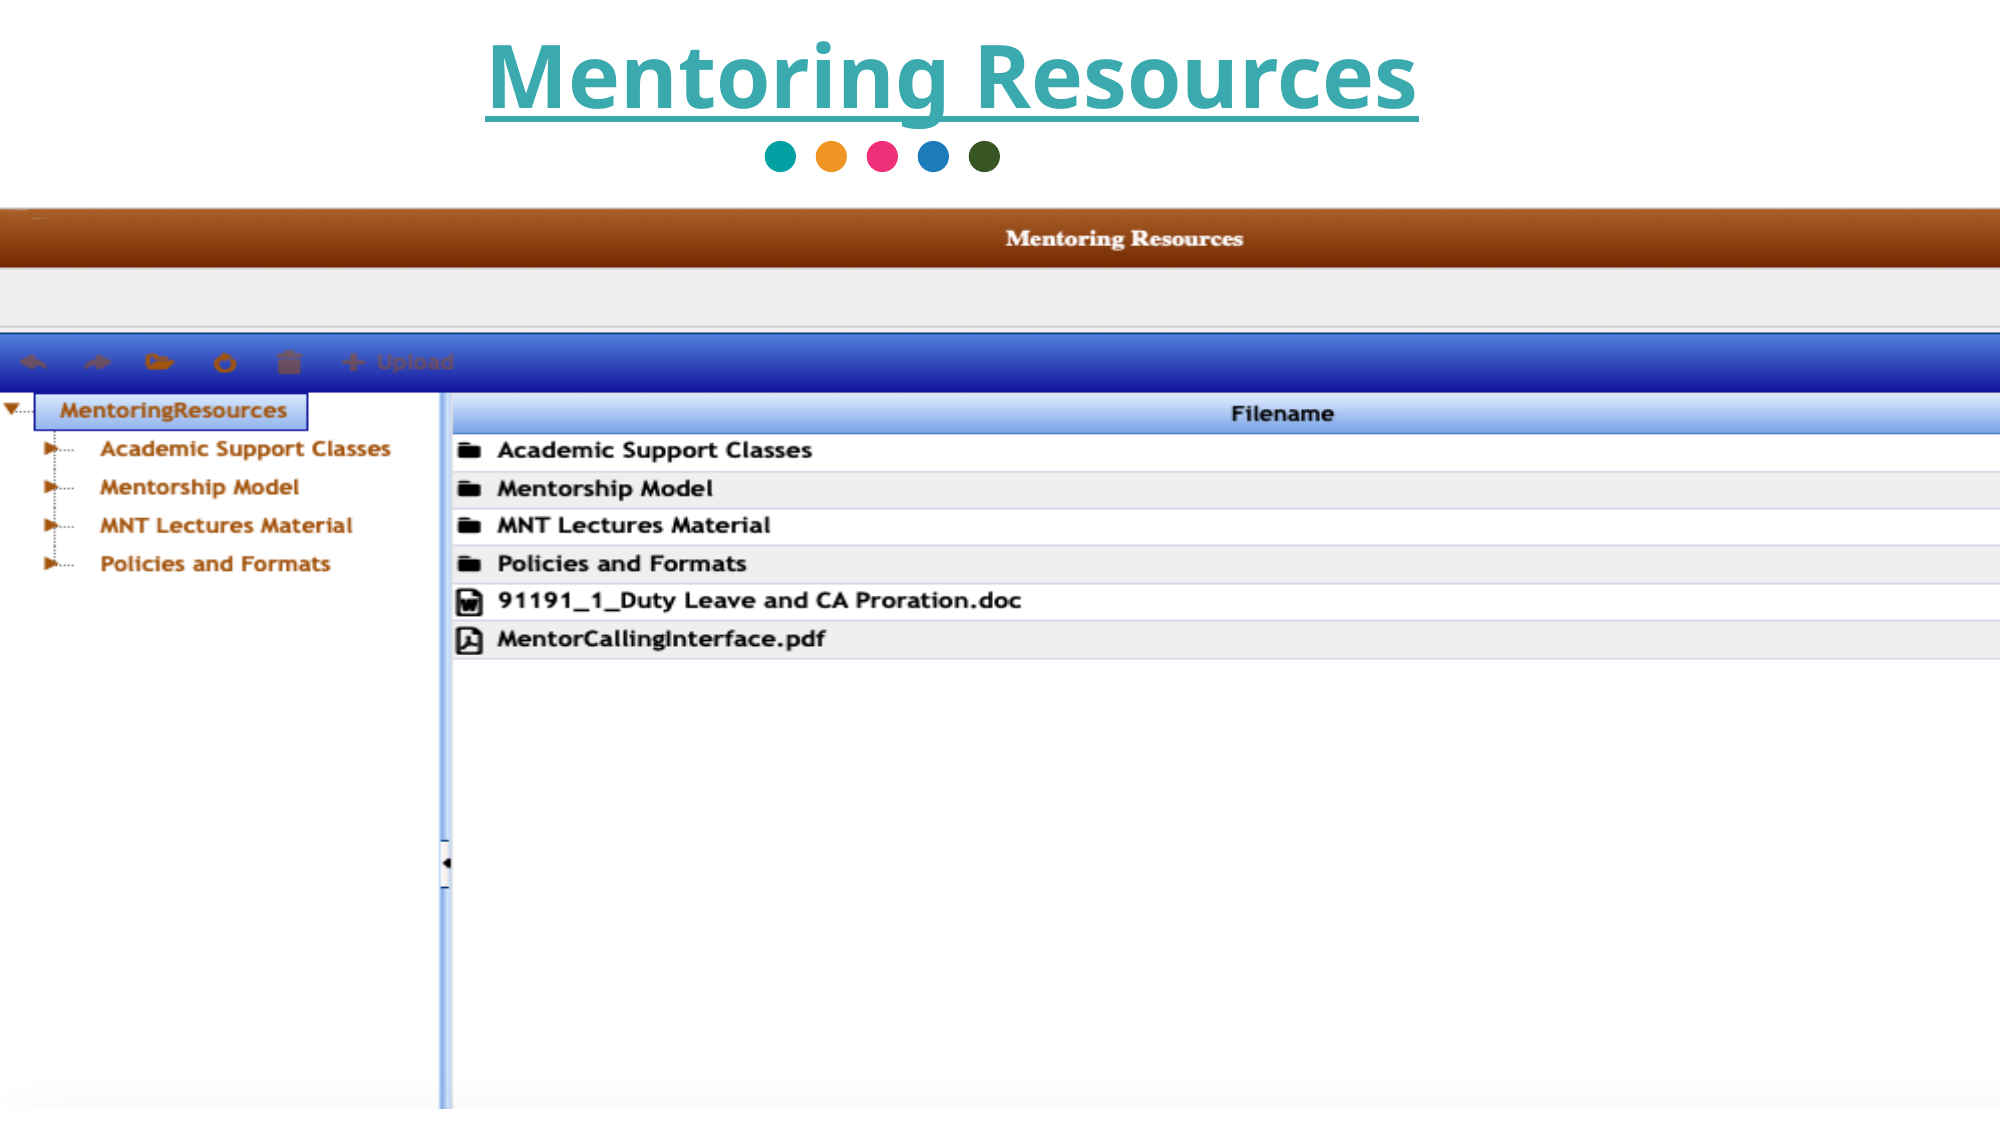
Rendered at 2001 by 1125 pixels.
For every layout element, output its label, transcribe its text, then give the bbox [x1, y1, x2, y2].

picture [0, 200, 2000, 1109]
title Mentoring Resources [90, 25, 1815, 200]
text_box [764, 140, 1001, 173]
